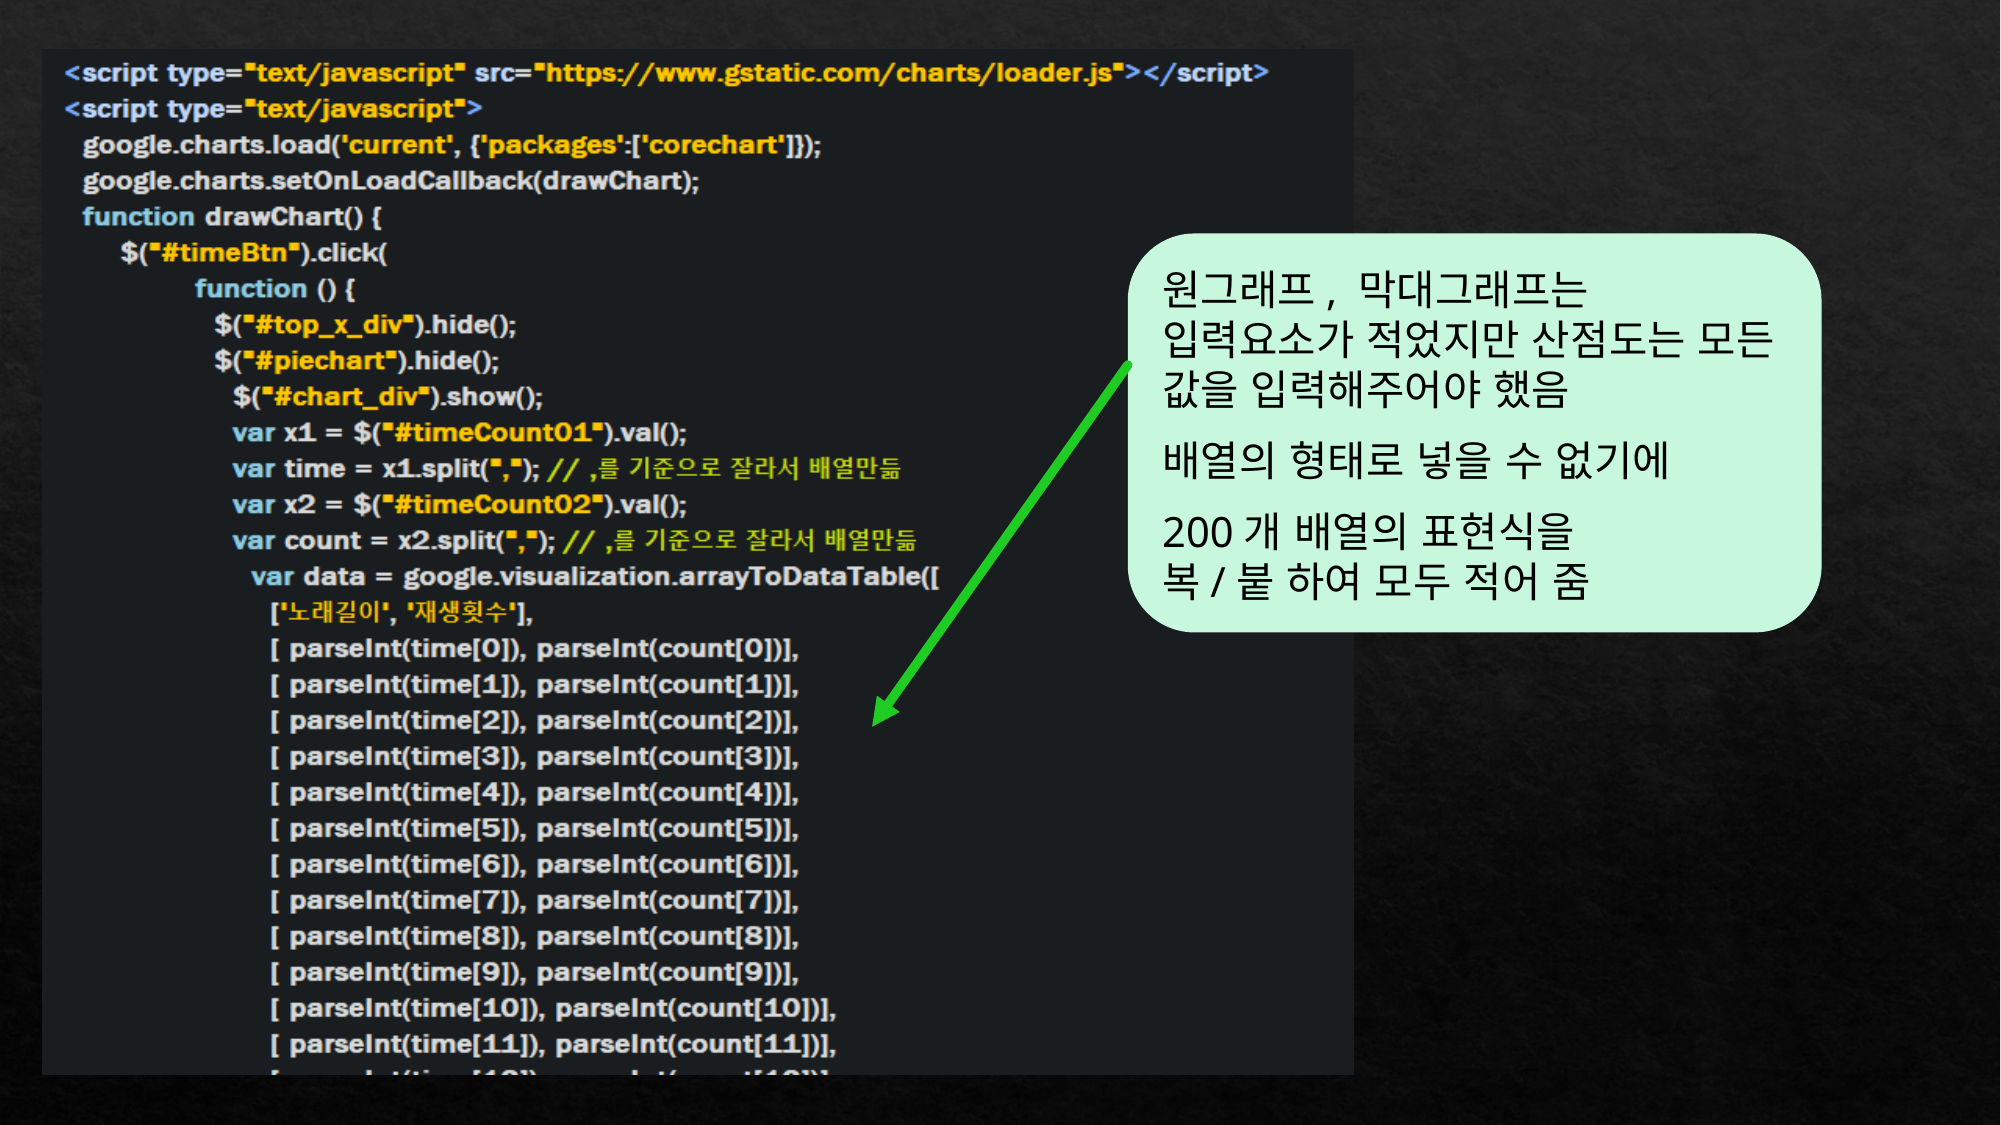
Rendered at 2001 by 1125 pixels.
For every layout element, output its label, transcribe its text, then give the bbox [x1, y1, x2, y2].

picture [42, 49, 1355, 1076]
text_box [871, 364, 1129, 727]
text_box 원그래프, 막대그래프는 입력요소가 적었지만 산점도는 모든 값을 입력해주어야 했음 배열의 형태로 넣을 수 없기에 200개 배열의 표현식을 복/붙 하여 모두 적어 줌 [1362, 232, 1823, 634]
